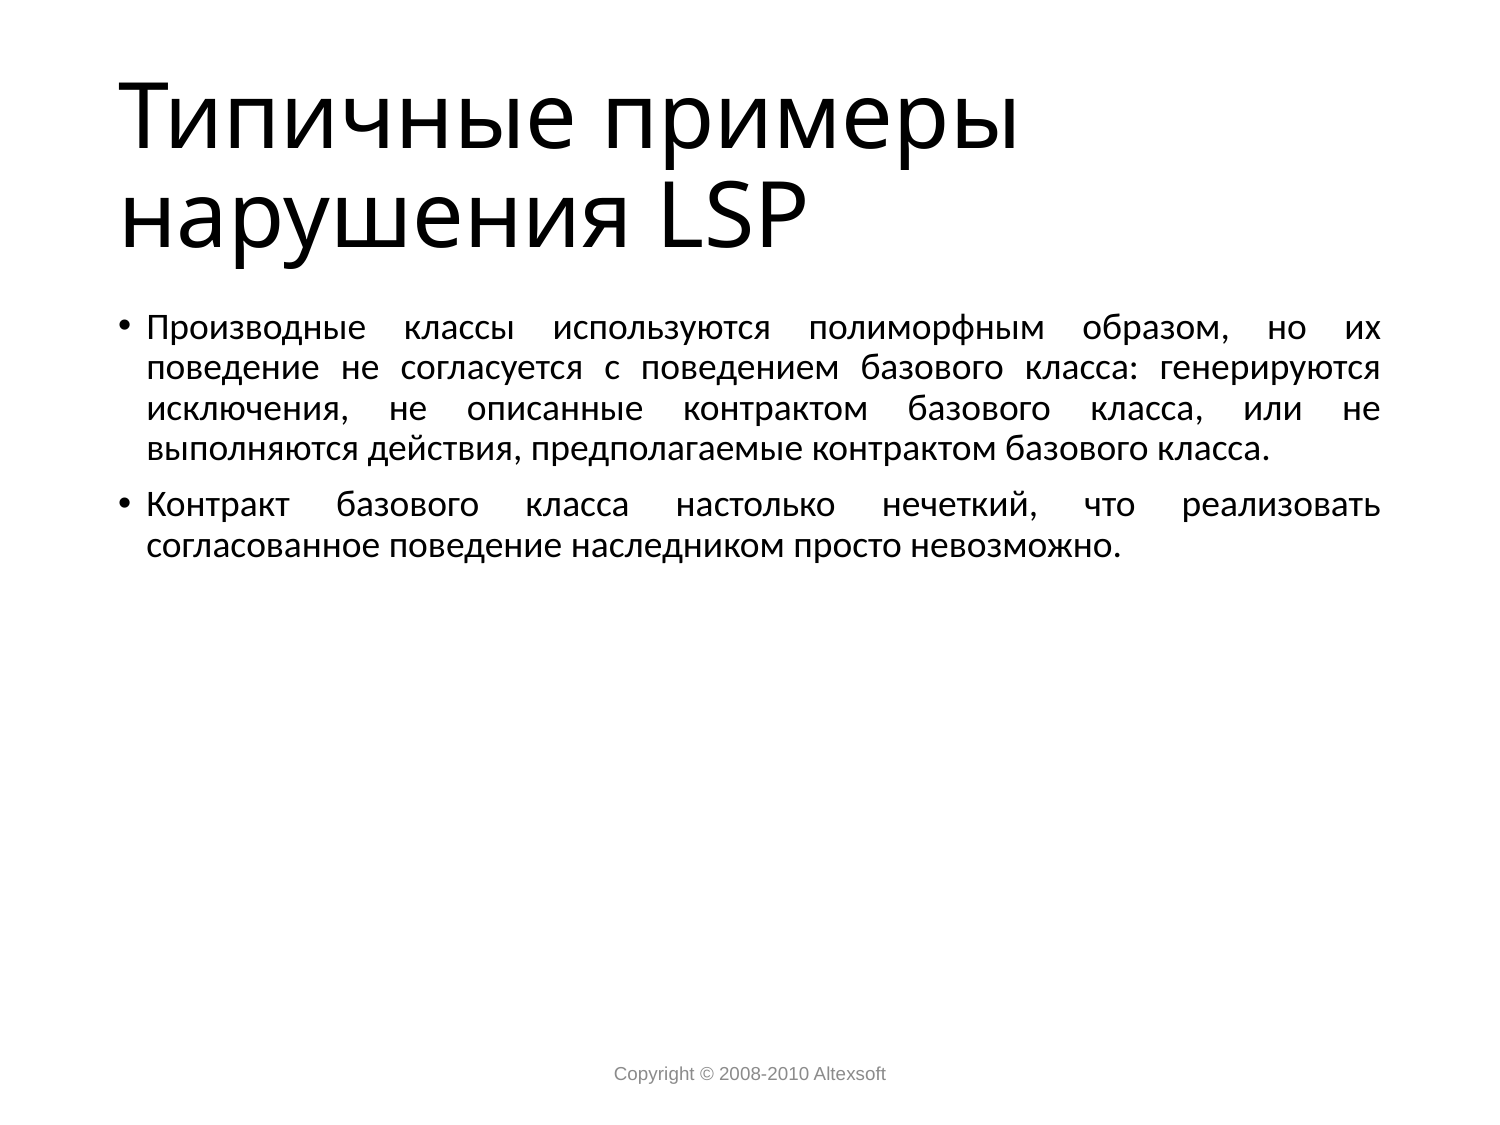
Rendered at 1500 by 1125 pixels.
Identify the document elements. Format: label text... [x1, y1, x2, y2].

title Типичные примеры нарушения LSP [103, 59, 1397, 278]
list Производные классы используются полиморфным образом, но их поведение не согласуется с поведением базового класса: генерируются исключения, не описанные контрактом базового класса, или не выполняются действия, предполагаемые контрактом базового класса. Контракт базового класса настолько нечеткий, что реализовать согласованное поведение наследником просто невозможно. [103, 299, 1397, 1014]
footer Copyright © 2008-2010 Altexsoft [496, 1042, 1004, 1103]
